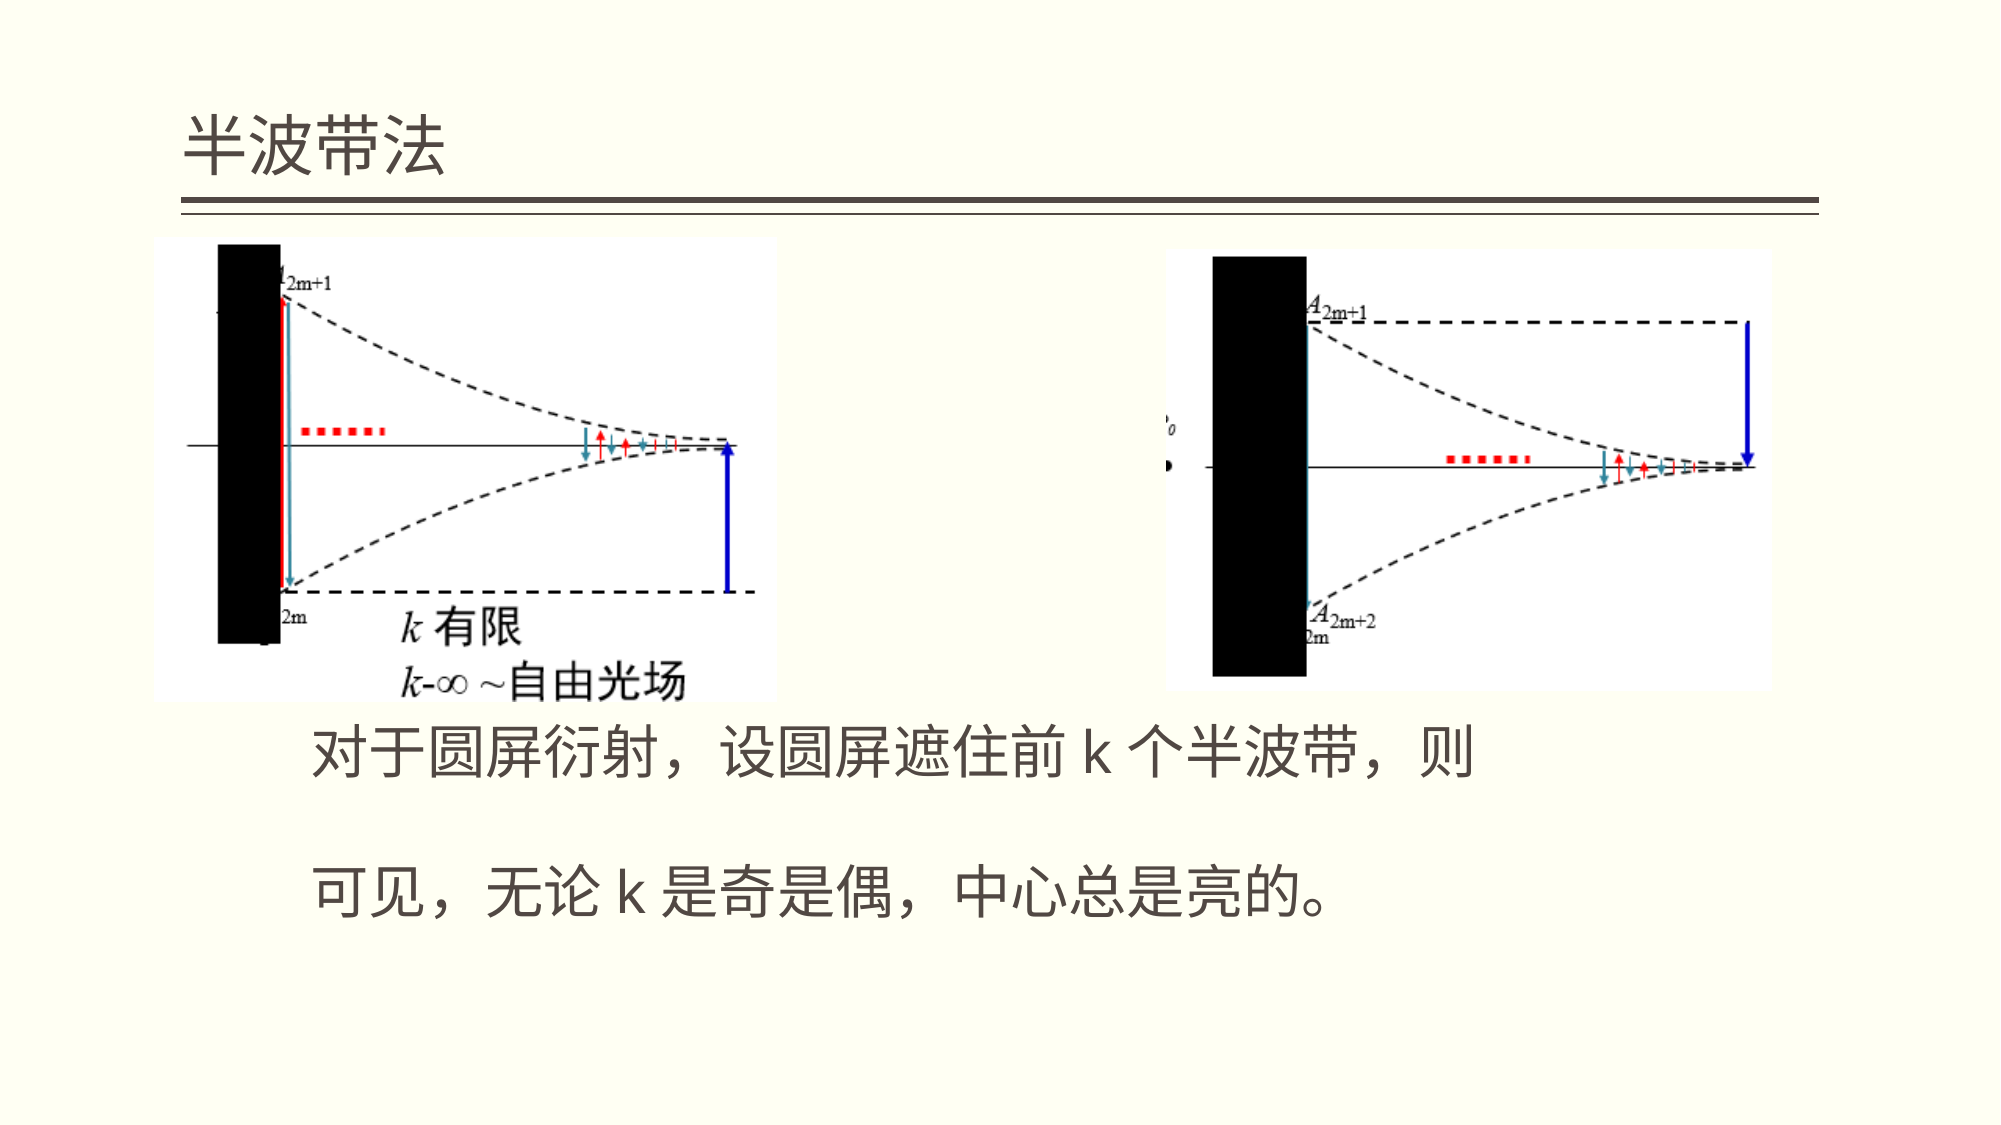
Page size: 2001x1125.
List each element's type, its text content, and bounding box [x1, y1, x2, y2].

picture [1166, 249, 1772, 691]
picture [154, 237, 777, 702]
title 半波带法 [181, 12, 1819, 193]
